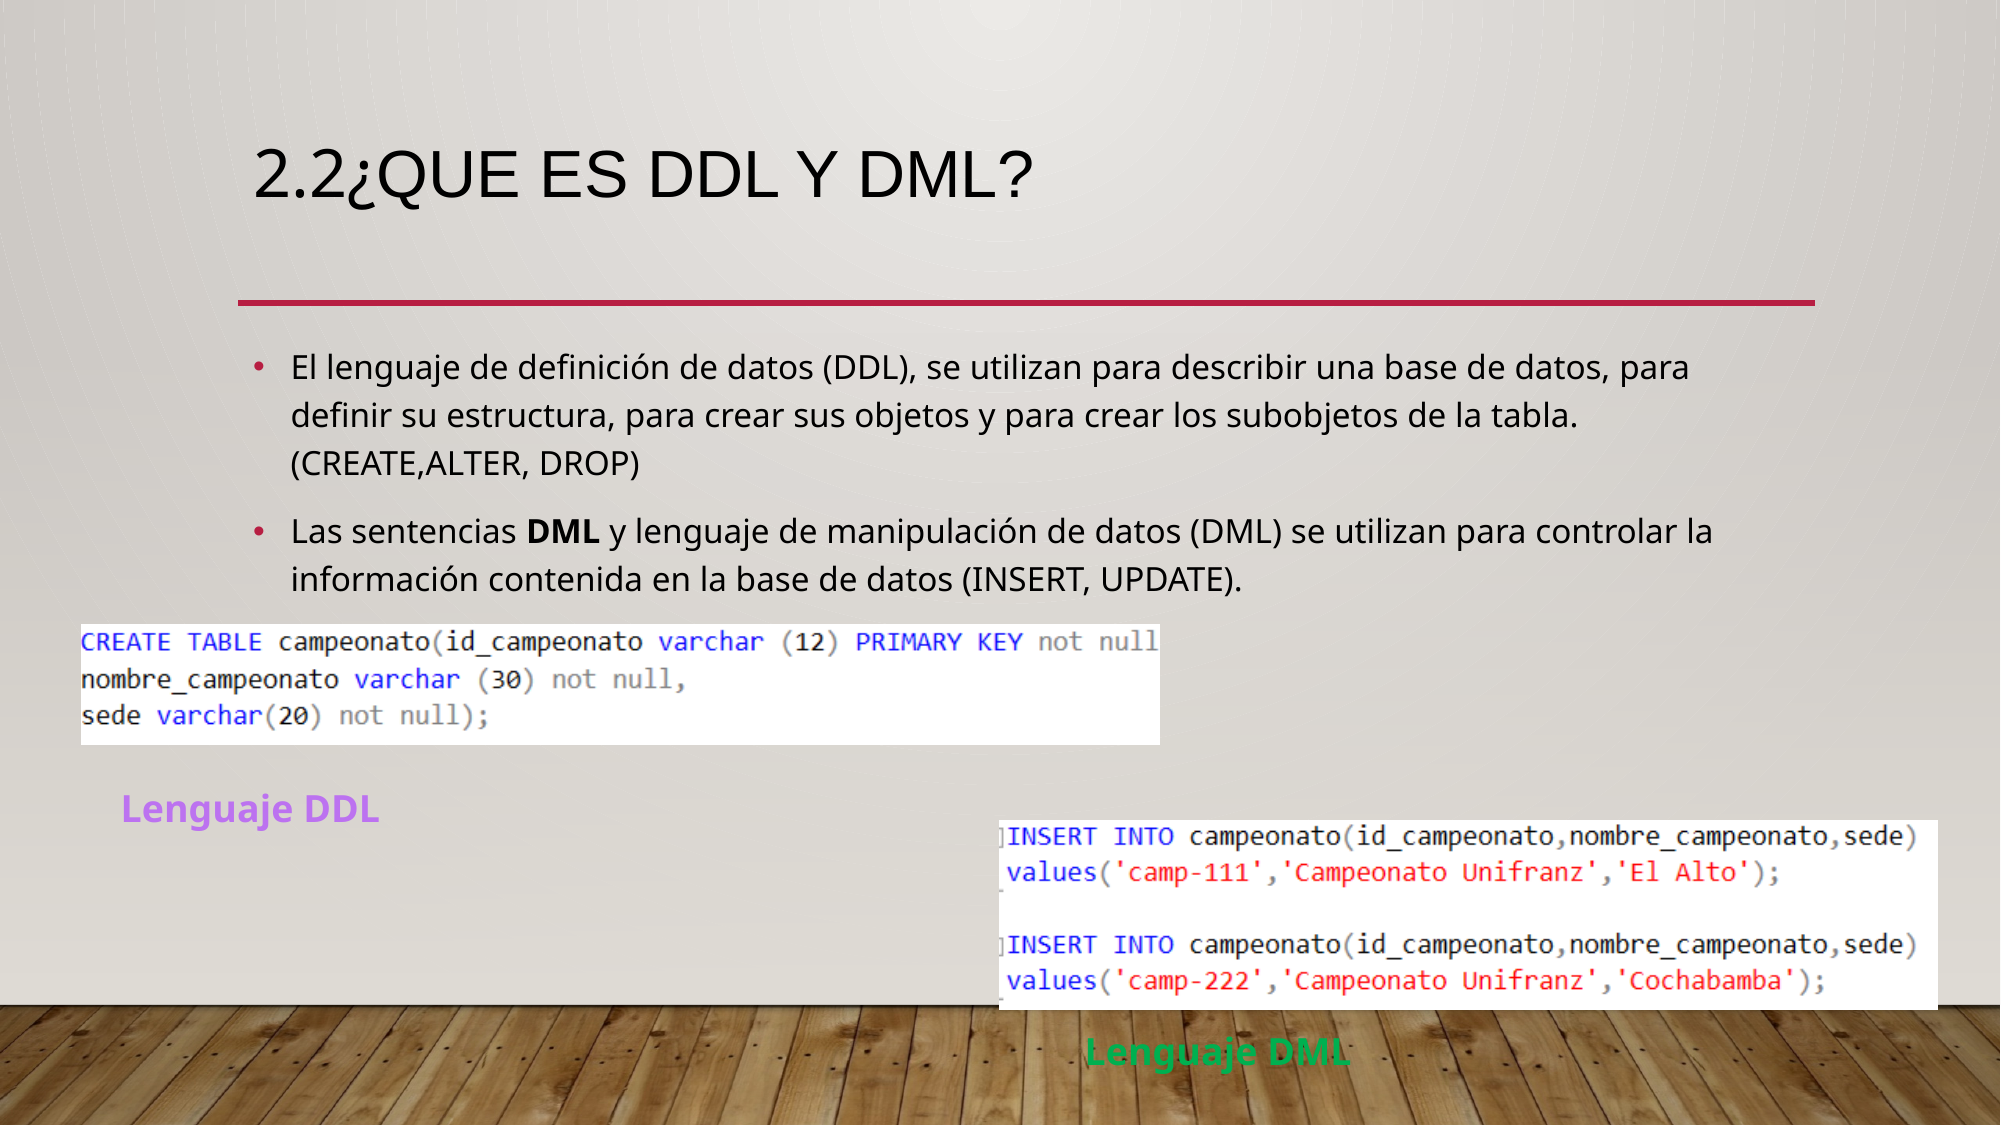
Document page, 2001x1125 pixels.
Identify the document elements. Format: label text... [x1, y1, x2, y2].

text_box Lenguaje DDL [105, 777, 621, 837]
picture [81, 623, 1161, 745]
title 2.2¿Que es DDL y DML? [238, 131, 1814, 305]
picture [0, 820, 2000, 1125]
text_box Lenguaje DML [1069, 1020, 1585, 1081]
list El lenguaje de definición de datos (DDL), se utilizan para describir una base de datos, para definir su estructura, para crear sus objetos y para crear los subobjetos de la tabla. (CREATE,ALTER, DROP) Las sentencias DML y lenguaje de manipulación de datos (DML) se utilizan para controlar la información contenida en la base de datos (INSERT, UPDATE). [238, 330, 1814, 897]
